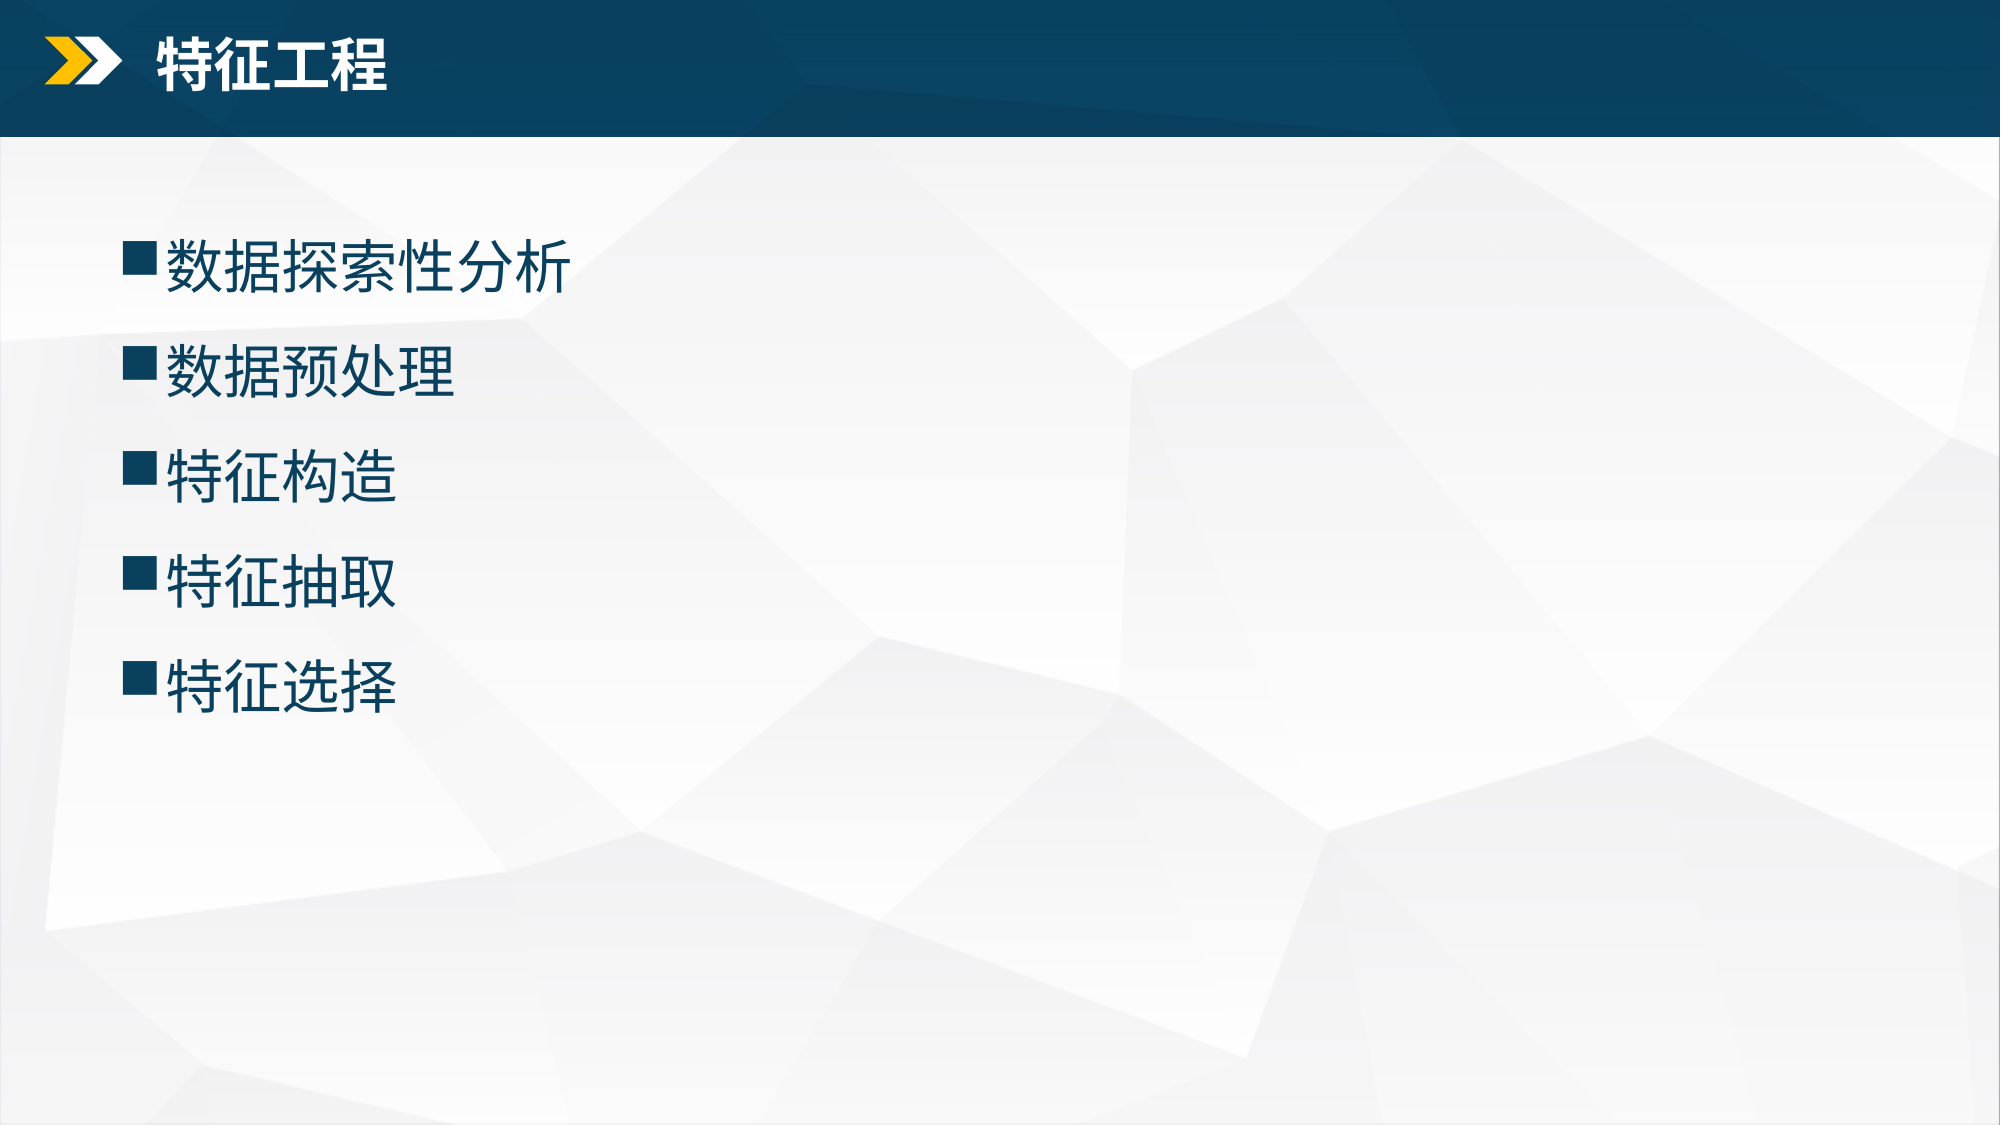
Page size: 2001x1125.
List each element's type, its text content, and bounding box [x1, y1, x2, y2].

list 数据探索性分析 数据预处理 特征构造 特征抽取 特征选择 [103, 188, 1868, 1048]
picture [0, 0, 2000, 1125]
list 特征工程 [140, 28, 1027, 93]
